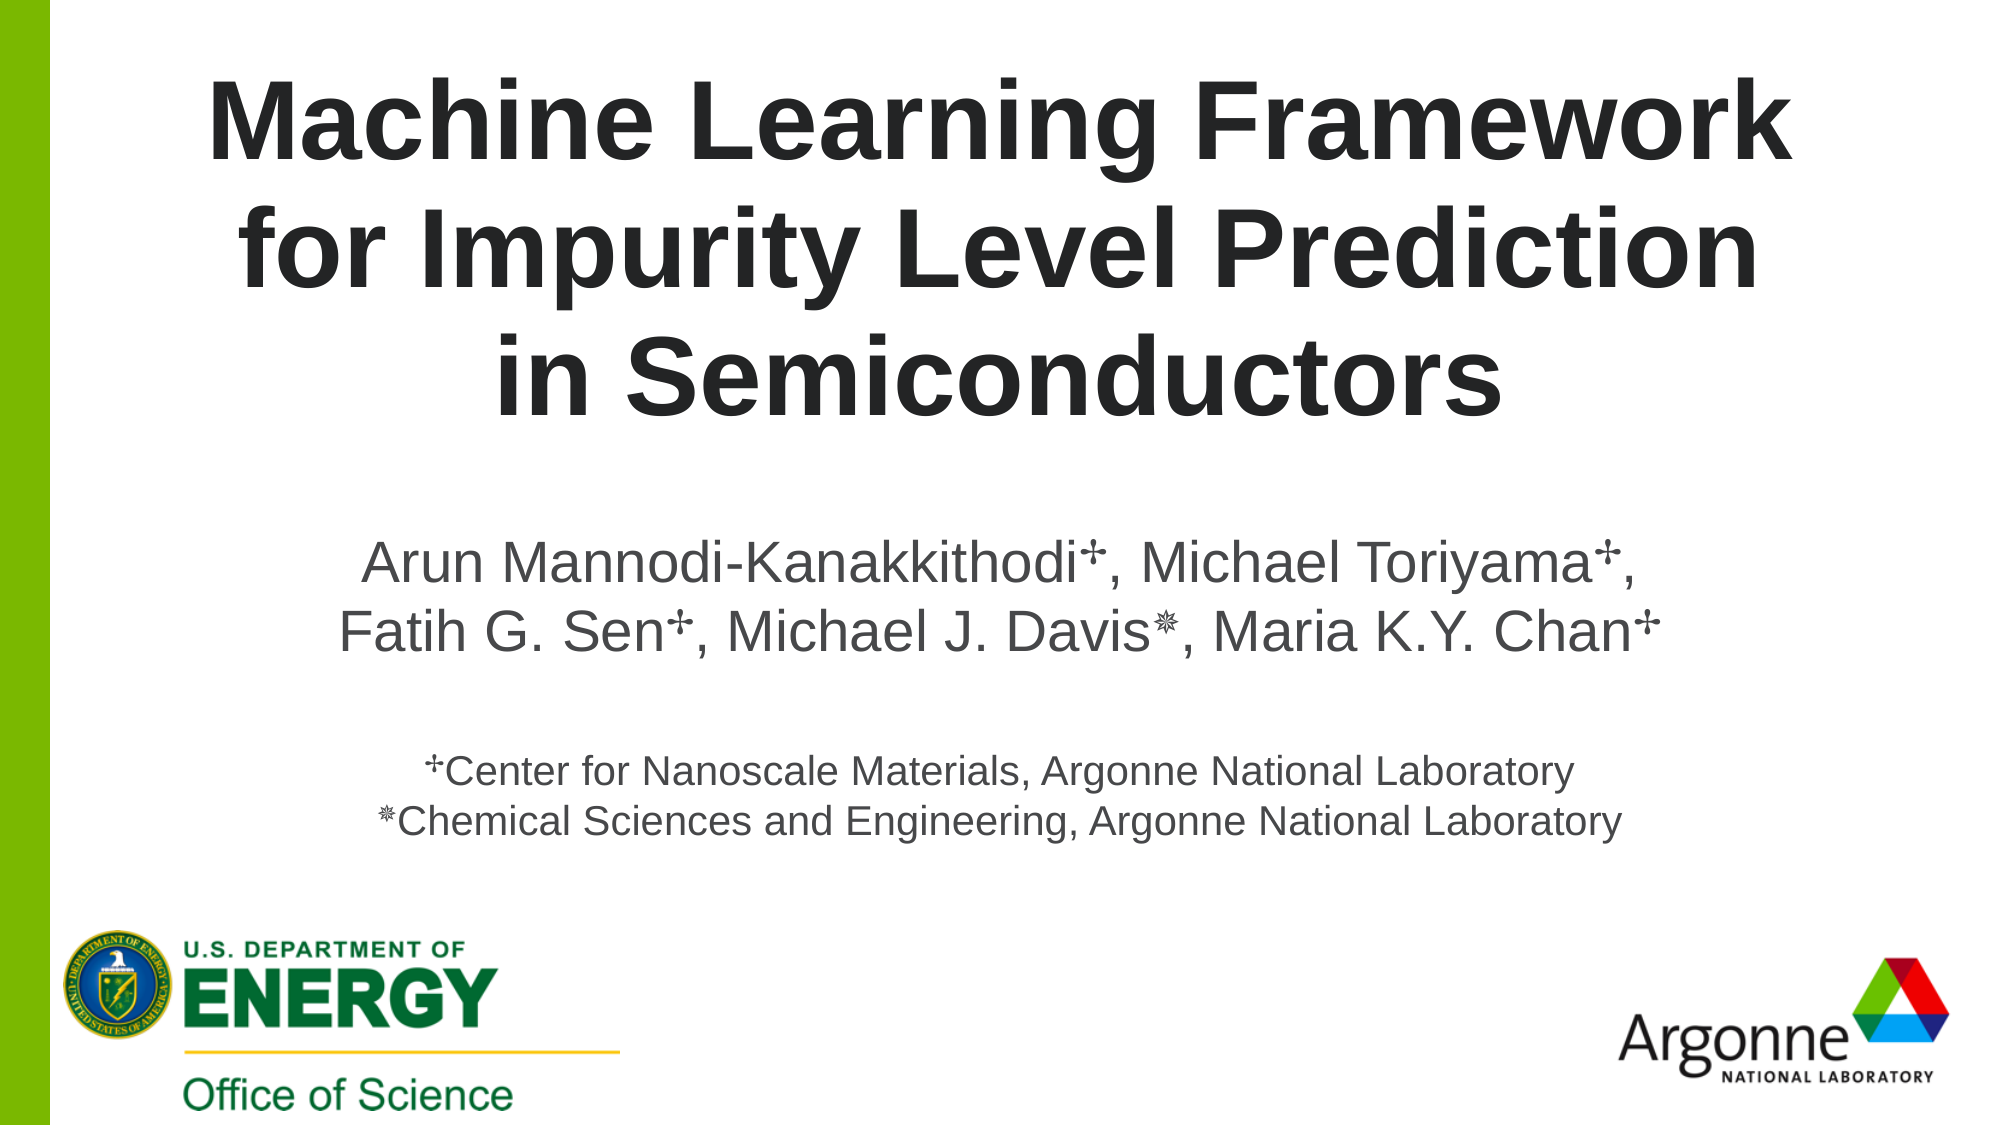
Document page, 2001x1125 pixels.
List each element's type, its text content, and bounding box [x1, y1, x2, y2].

text_box Arun Mannodi-Kanakkithodi✢, Michael Toriyama✢, Fatih G. Sen✢, Michael J. Davis✵, Maria K.Y. Chan✢ ✢Center for Nanoscale Materials, Argonne National Laboratory ✵Chemical Sciences and Engineering, Argonne National Laboratory [276, 516, 1724, 851]
title Machine Learning Framework for Impurity Level Prediction in Semiconductors [205, 56, 1795, 441]
picture [1590, 929, 1978, 1111]
picture [63, 929, 620, 1111]
